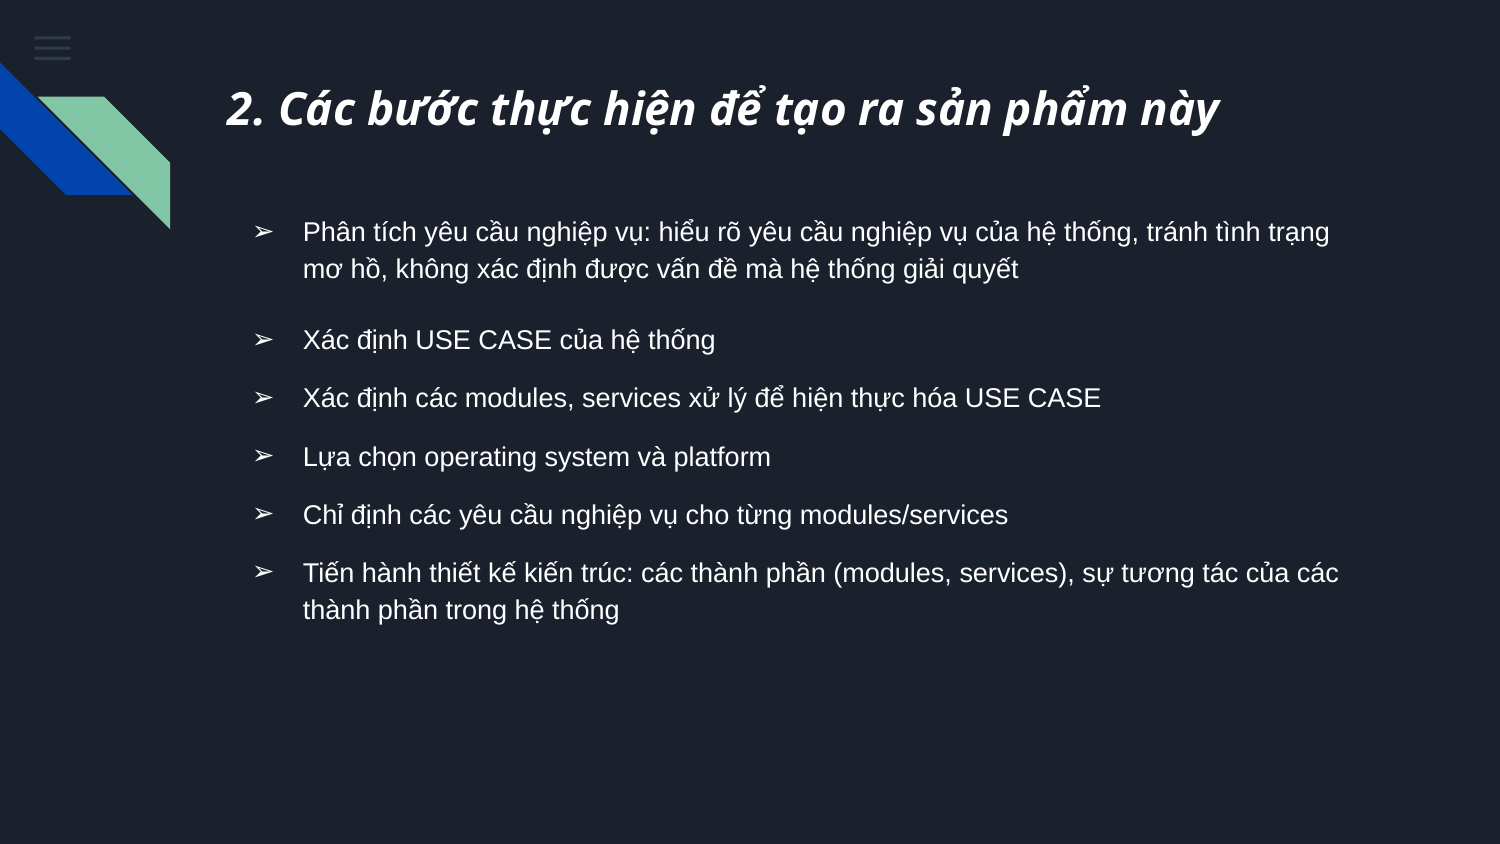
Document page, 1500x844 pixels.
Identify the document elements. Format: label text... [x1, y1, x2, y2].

list Phân tích yêu cầu nghiệp vụ: hiểu rõ yêu cầu nghiệp vụ của hệ thống, tránh tình trạng mơ hồ, không xác định được vấn đề mà hệ thống giải quyết Xác định USE CASE của hệ thống Xác định các modules, services xử lý để hiện thực hóa USE CASE Lựa chọn operating system và platform Chỉ định các yêu cầu nghiệp vụ cho từng modules/services Tiến hành thiết kế kiến trúc: các thành phần (modules, services), sự tương tác của các thành phần trong hệ thống [212, 194, 1368, 735]
title 2. Các bước thực hiện để tạo ra sản phẩm này [212, 64, 1368, 194]
